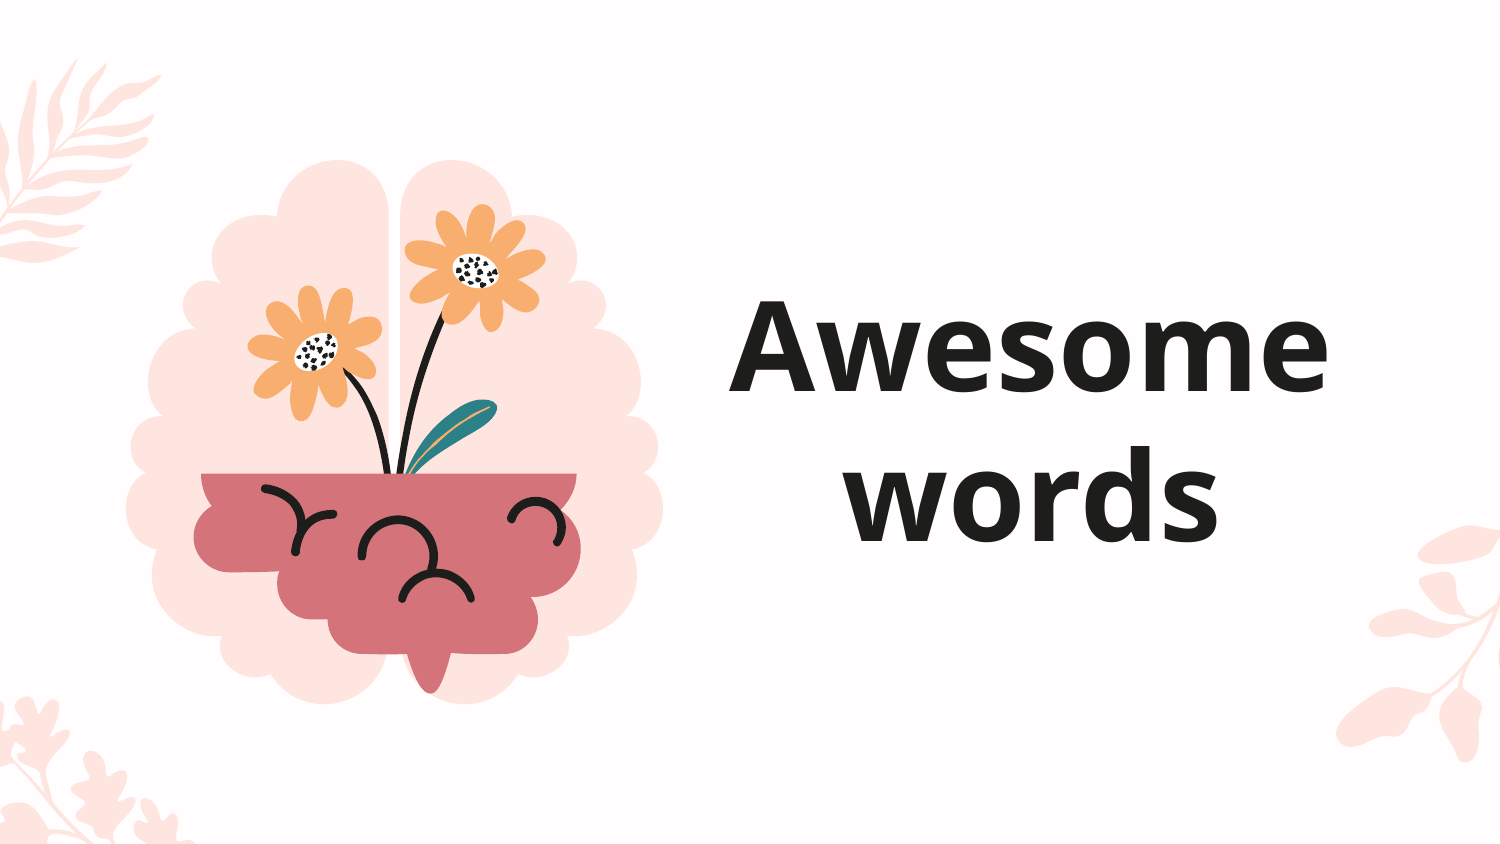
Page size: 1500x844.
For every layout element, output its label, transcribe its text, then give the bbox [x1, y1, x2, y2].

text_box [116, 159, 673, 705]
title Awesome words [681, 265, 1382, 582]
